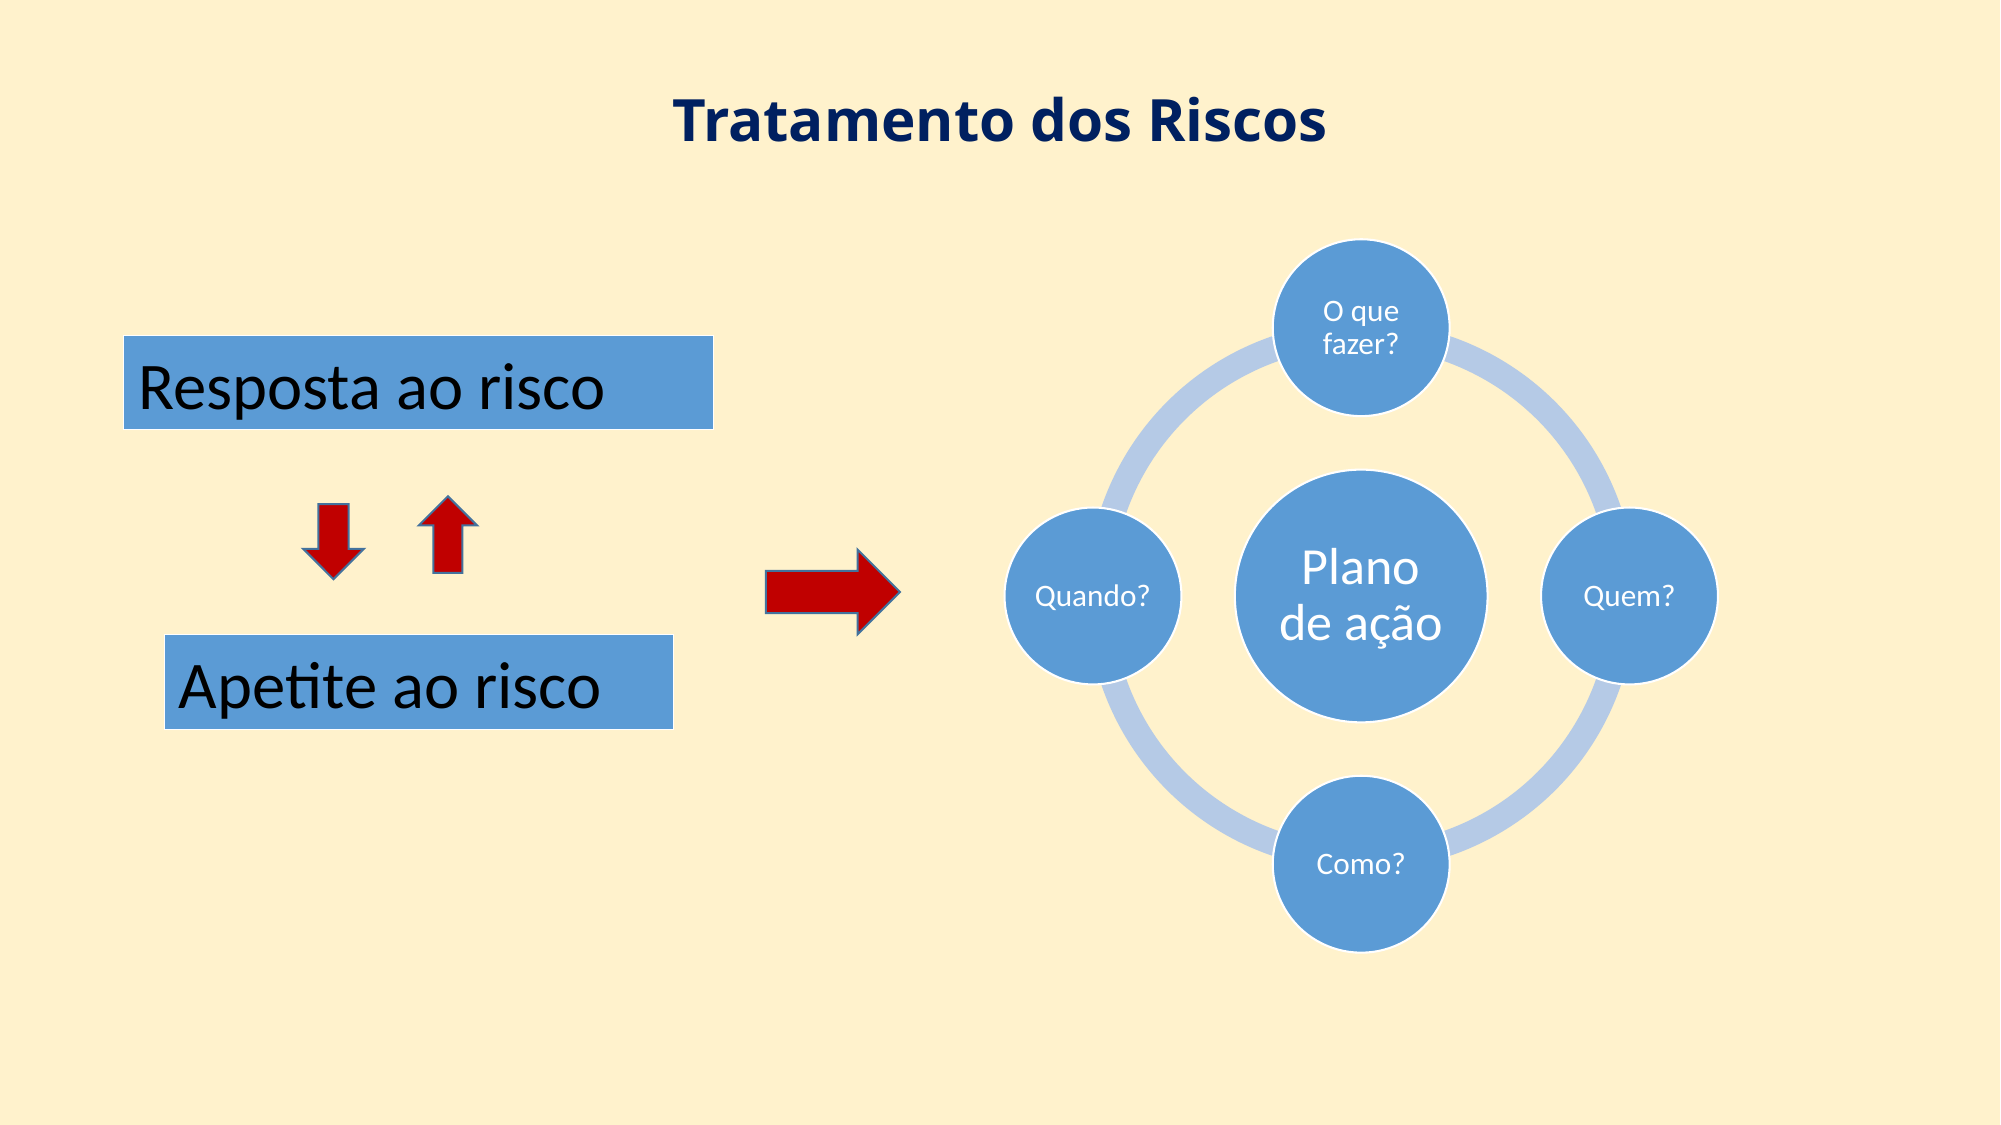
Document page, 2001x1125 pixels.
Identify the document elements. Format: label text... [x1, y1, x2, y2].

text_box [300, 503, 367, 581]
text_box [764, 547, 902, 637]
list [946, 239, 1777, 953]
title Tratamento dos Riscos [137, 59, 1863, 186]
text_box Resposta ao risco [123, 335, 714, 430]
text_box [416, 494, 480, 574]
text_box Apetite ao risco [164, 634, 674, 730]
